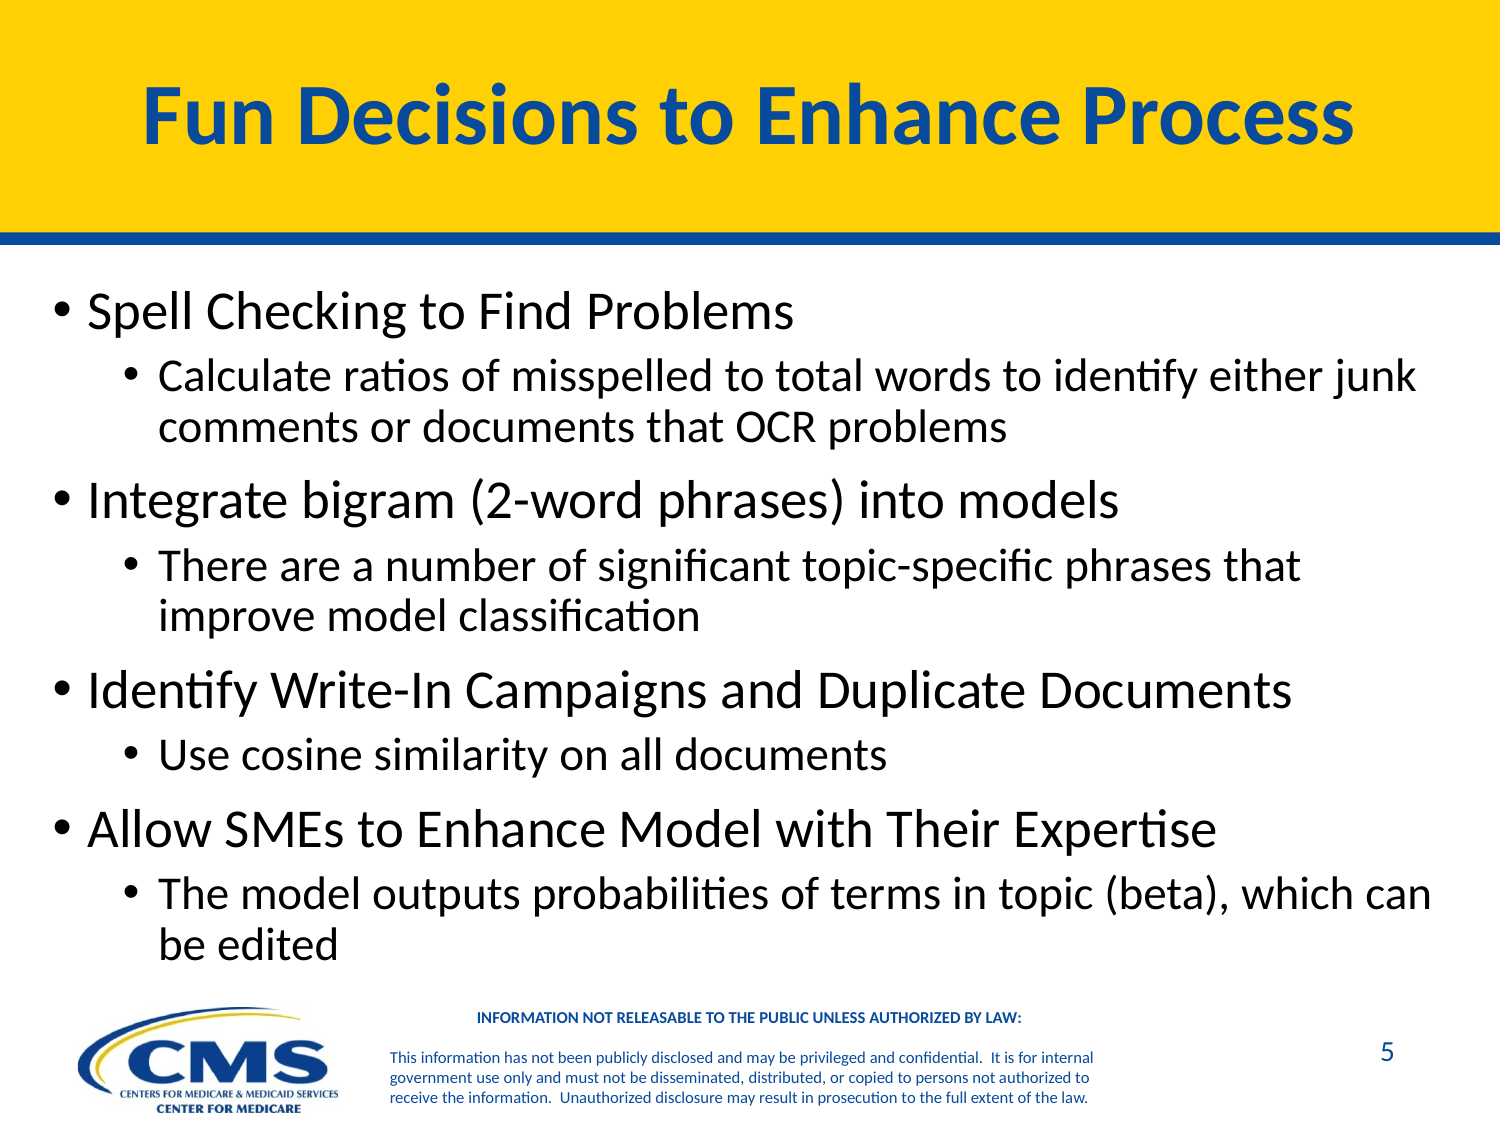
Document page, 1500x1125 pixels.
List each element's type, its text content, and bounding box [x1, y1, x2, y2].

title Fun Decisions to Enhance Process [0, 0, 1500, 233]
list Spell Checking to Find Problems Calculate ratios of misspelled to total words to identify either junk comments or documents that OCR problems Integrate bigram (2-word phrases) into models There are a number of significant topic-specific phrases that improve model classification Identify Write-In Campaigns and Duplicate Documents Use cosine similarity on all documents Allow SMEs to Enhance Model with Their Expertise The model outputs probabilities of terms in topic (beta), which can be edited [37, 274, 1460, 980]
picture [77, 1007, 338, 1113]
